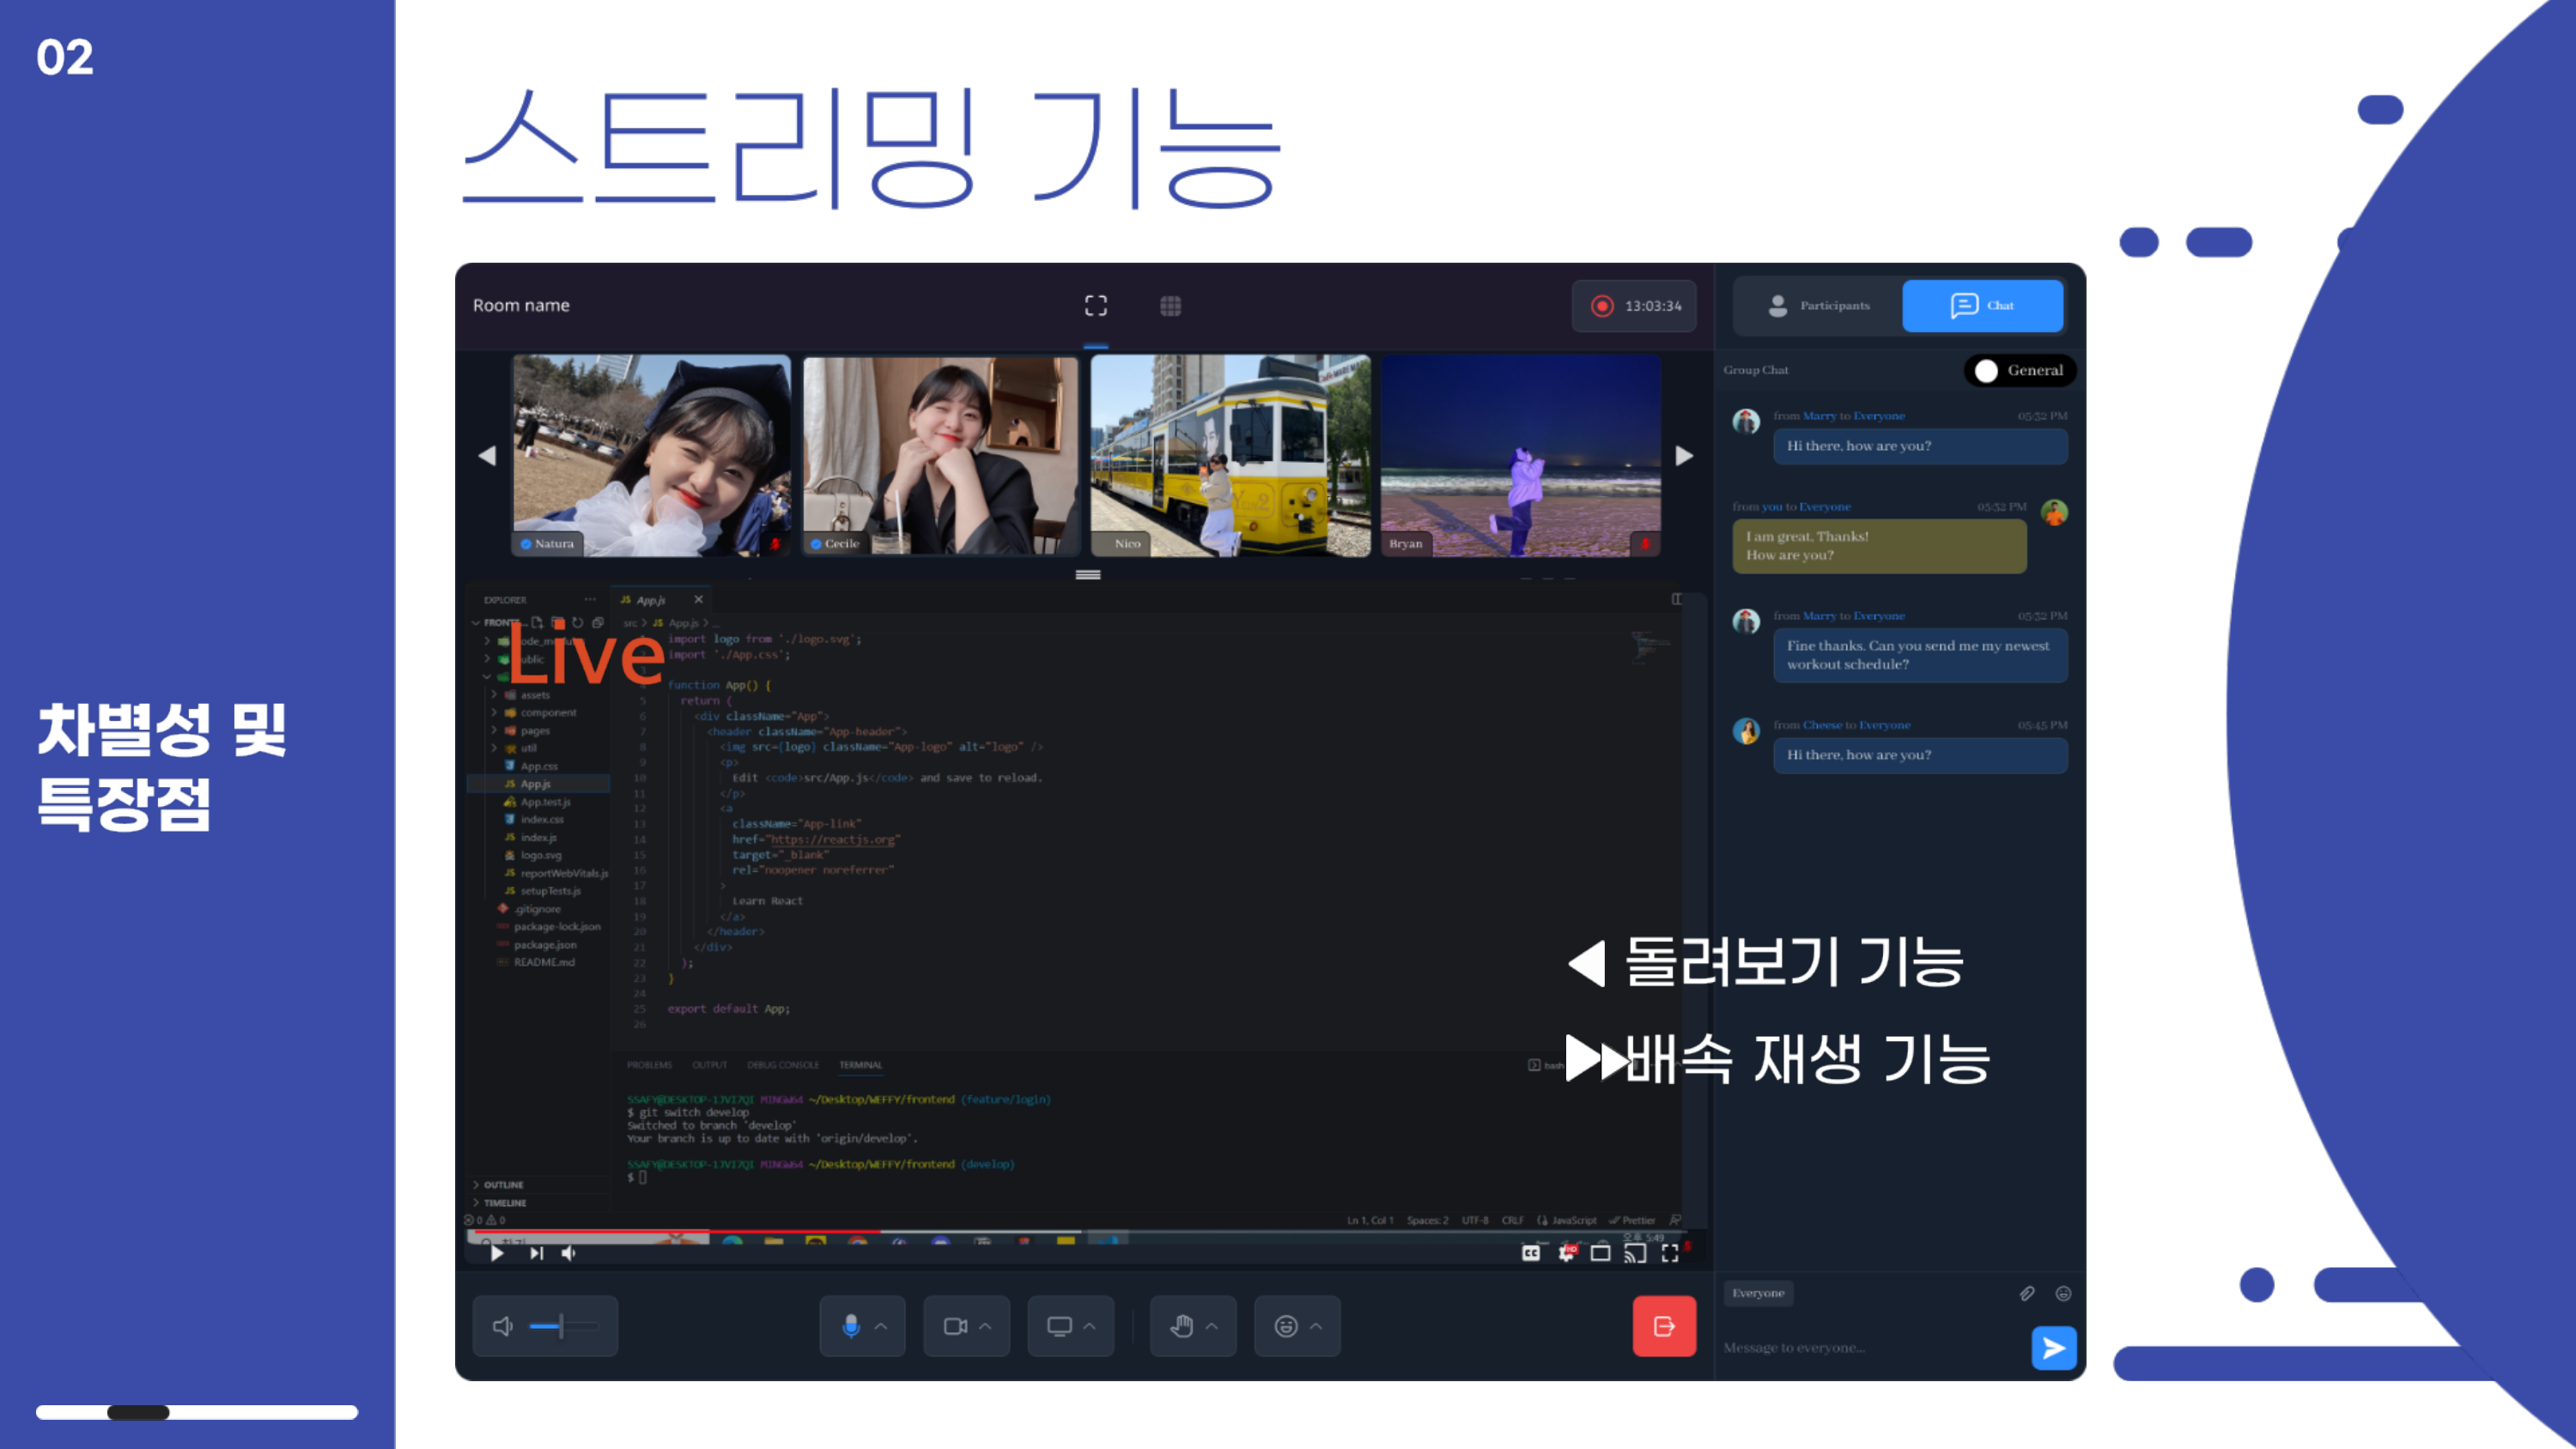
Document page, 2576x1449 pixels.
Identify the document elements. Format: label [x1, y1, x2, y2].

picture [2227, 0, 2429, 269]
text_box [455, 263, 2087, 1381]
text_box [171, 1404, 359, 1421]
text_box [1566, 927, 2020, 1107]
picture [2111, 96, 2227, 269]
picture [2110, 1268, 2227, 1380]
picture [15, 669, 363, 897]
picture [22, 18, 133, 130]
picture [2476, 1159, 2576, 1449]
picture [472, 541, 757, 791]
text_box [2361, 1165, 2476, 1449]
picture [405, 3, 1444, 389]
picture [2227, 1159, 2361, 1449]
text_box [106, 1405, 171, 1421]
text_box [2429, 0, 2576, 267]
text_box [0, 0, 396, 1449]
text_box [36, 1404, 106, 1421]
text_box [2090, 269, 2576, 1159]
